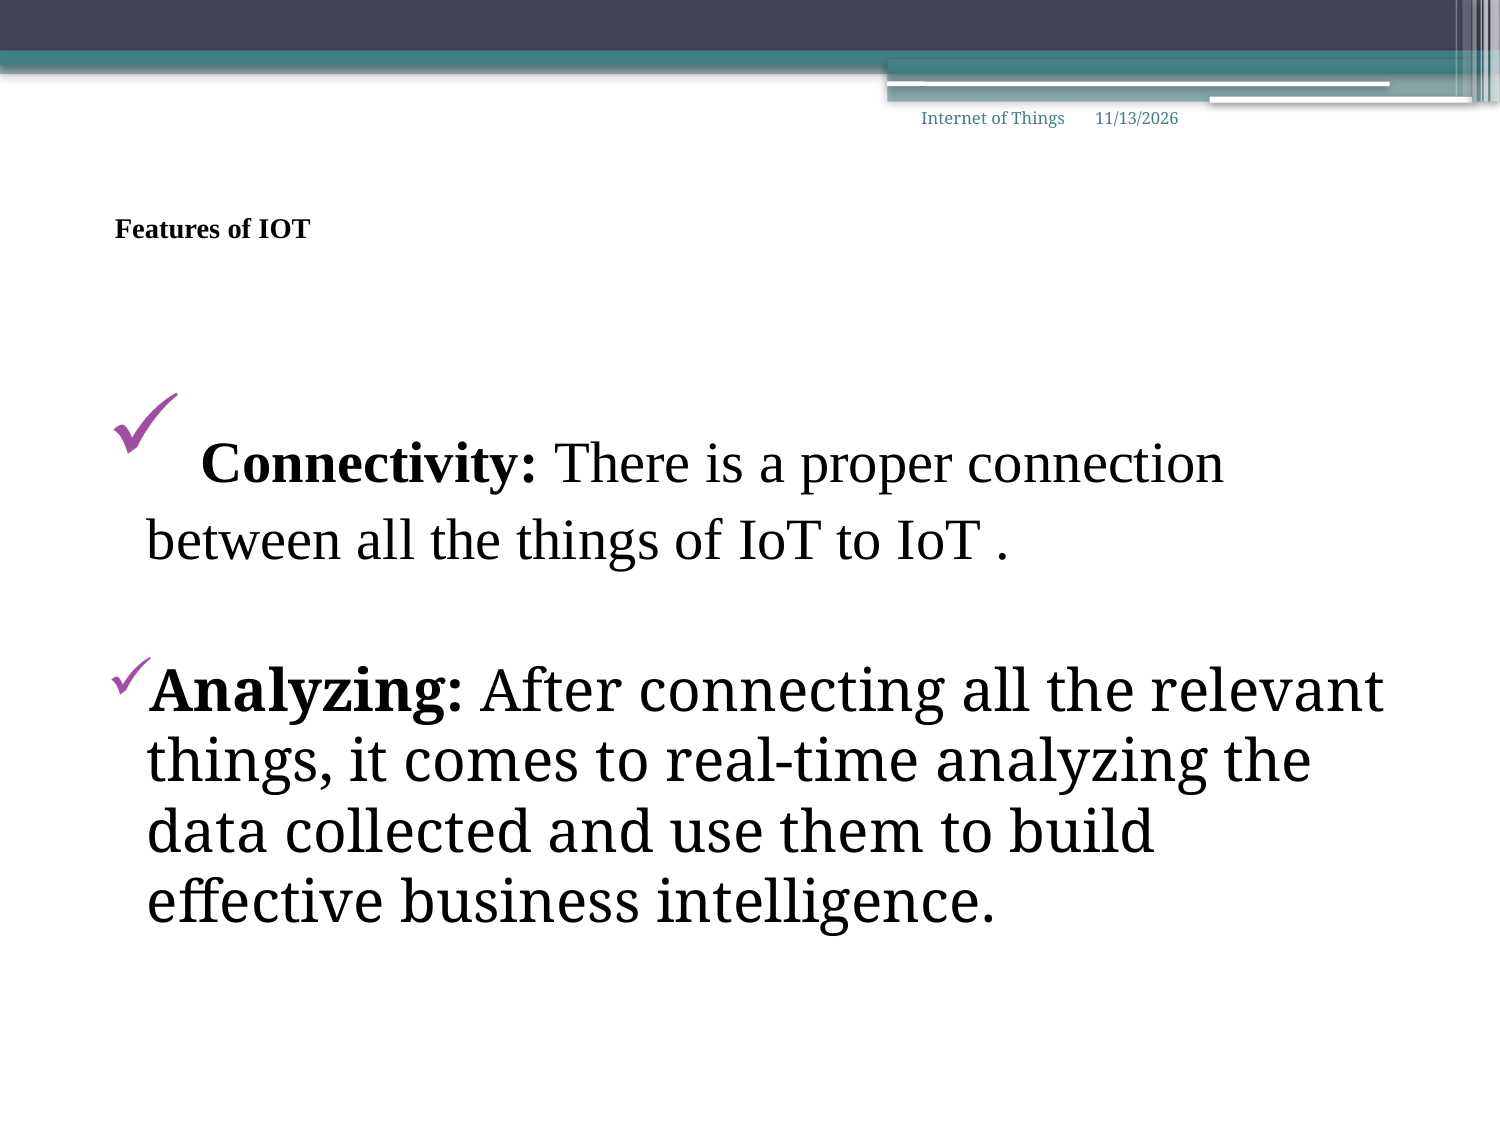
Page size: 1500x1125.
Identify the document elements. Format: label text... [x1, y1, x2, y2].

title Features of IOT [99, 174, 1450, 280]
list Connectivity: There is a proper connection between all the things of IoT to IoT . Analyzing: After connecting all the relevant things, it comes to real-time analyzing the data collected and use them to build effective business intelligence. [75, 312, 1425, 1080]
footer Internet of Things [862, 100, 1080, 176]
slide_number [1080, 100, 1238, 176]
